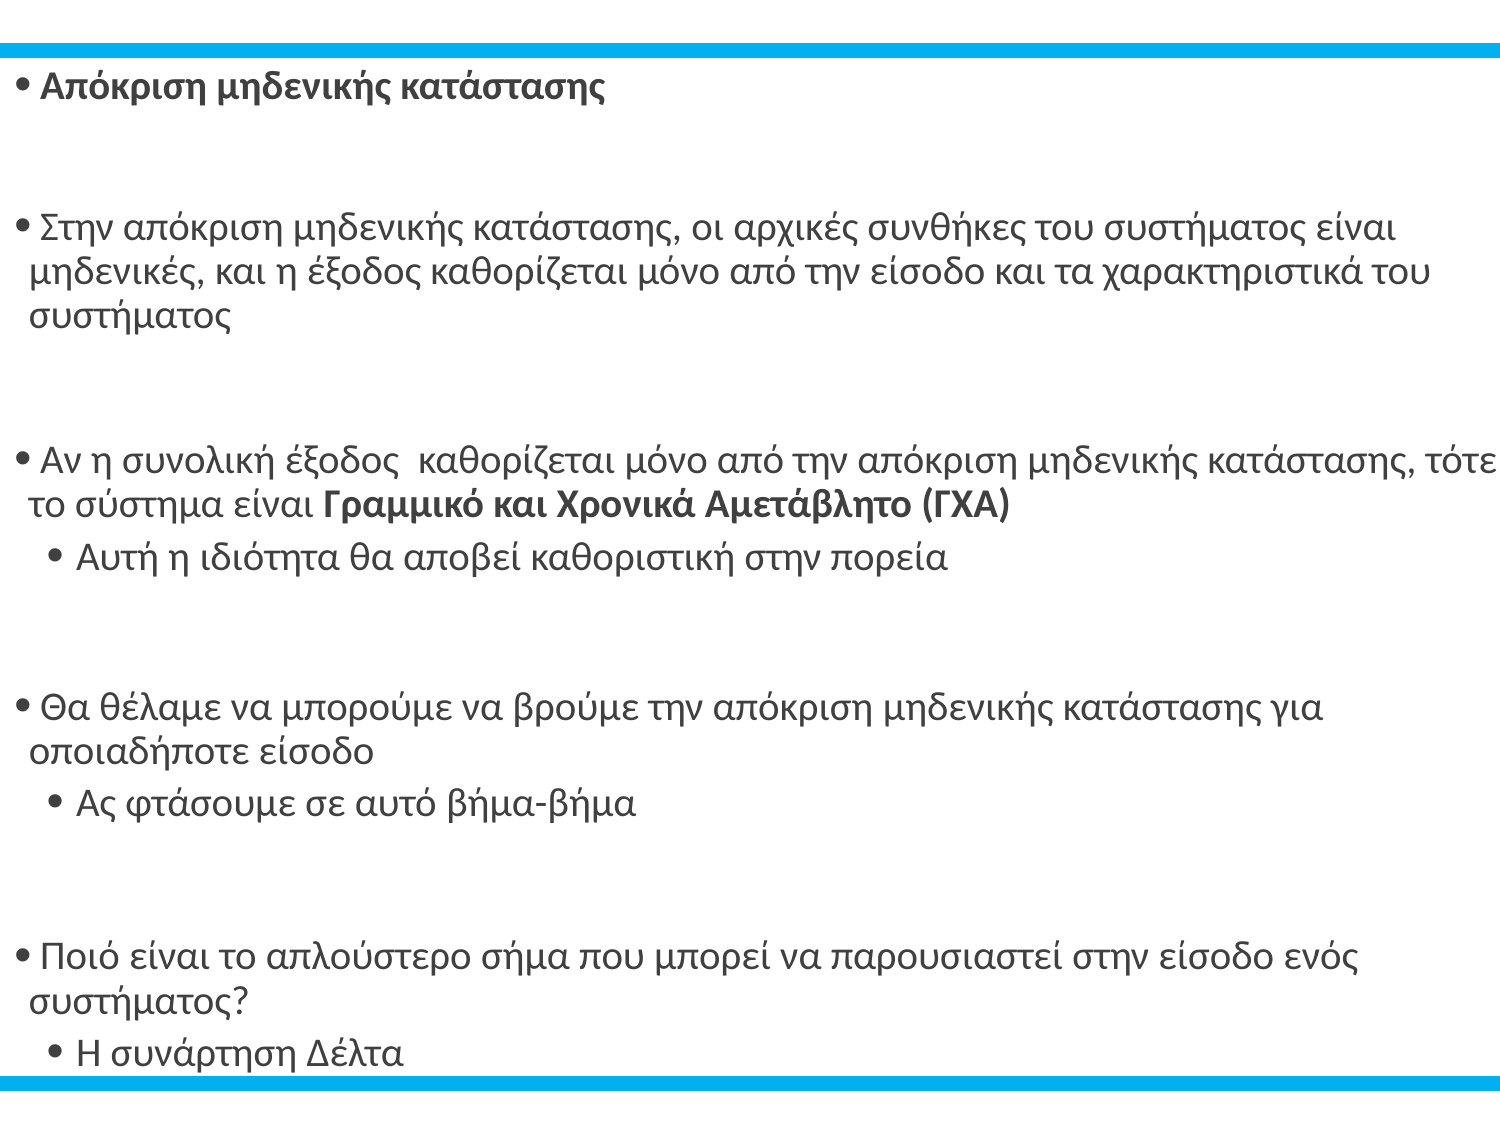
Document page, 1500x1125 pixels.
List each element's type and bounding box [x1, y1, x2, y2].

text_box [0, 1076, 1500, 1091]
text_box [0, 43, 1500, 58]
